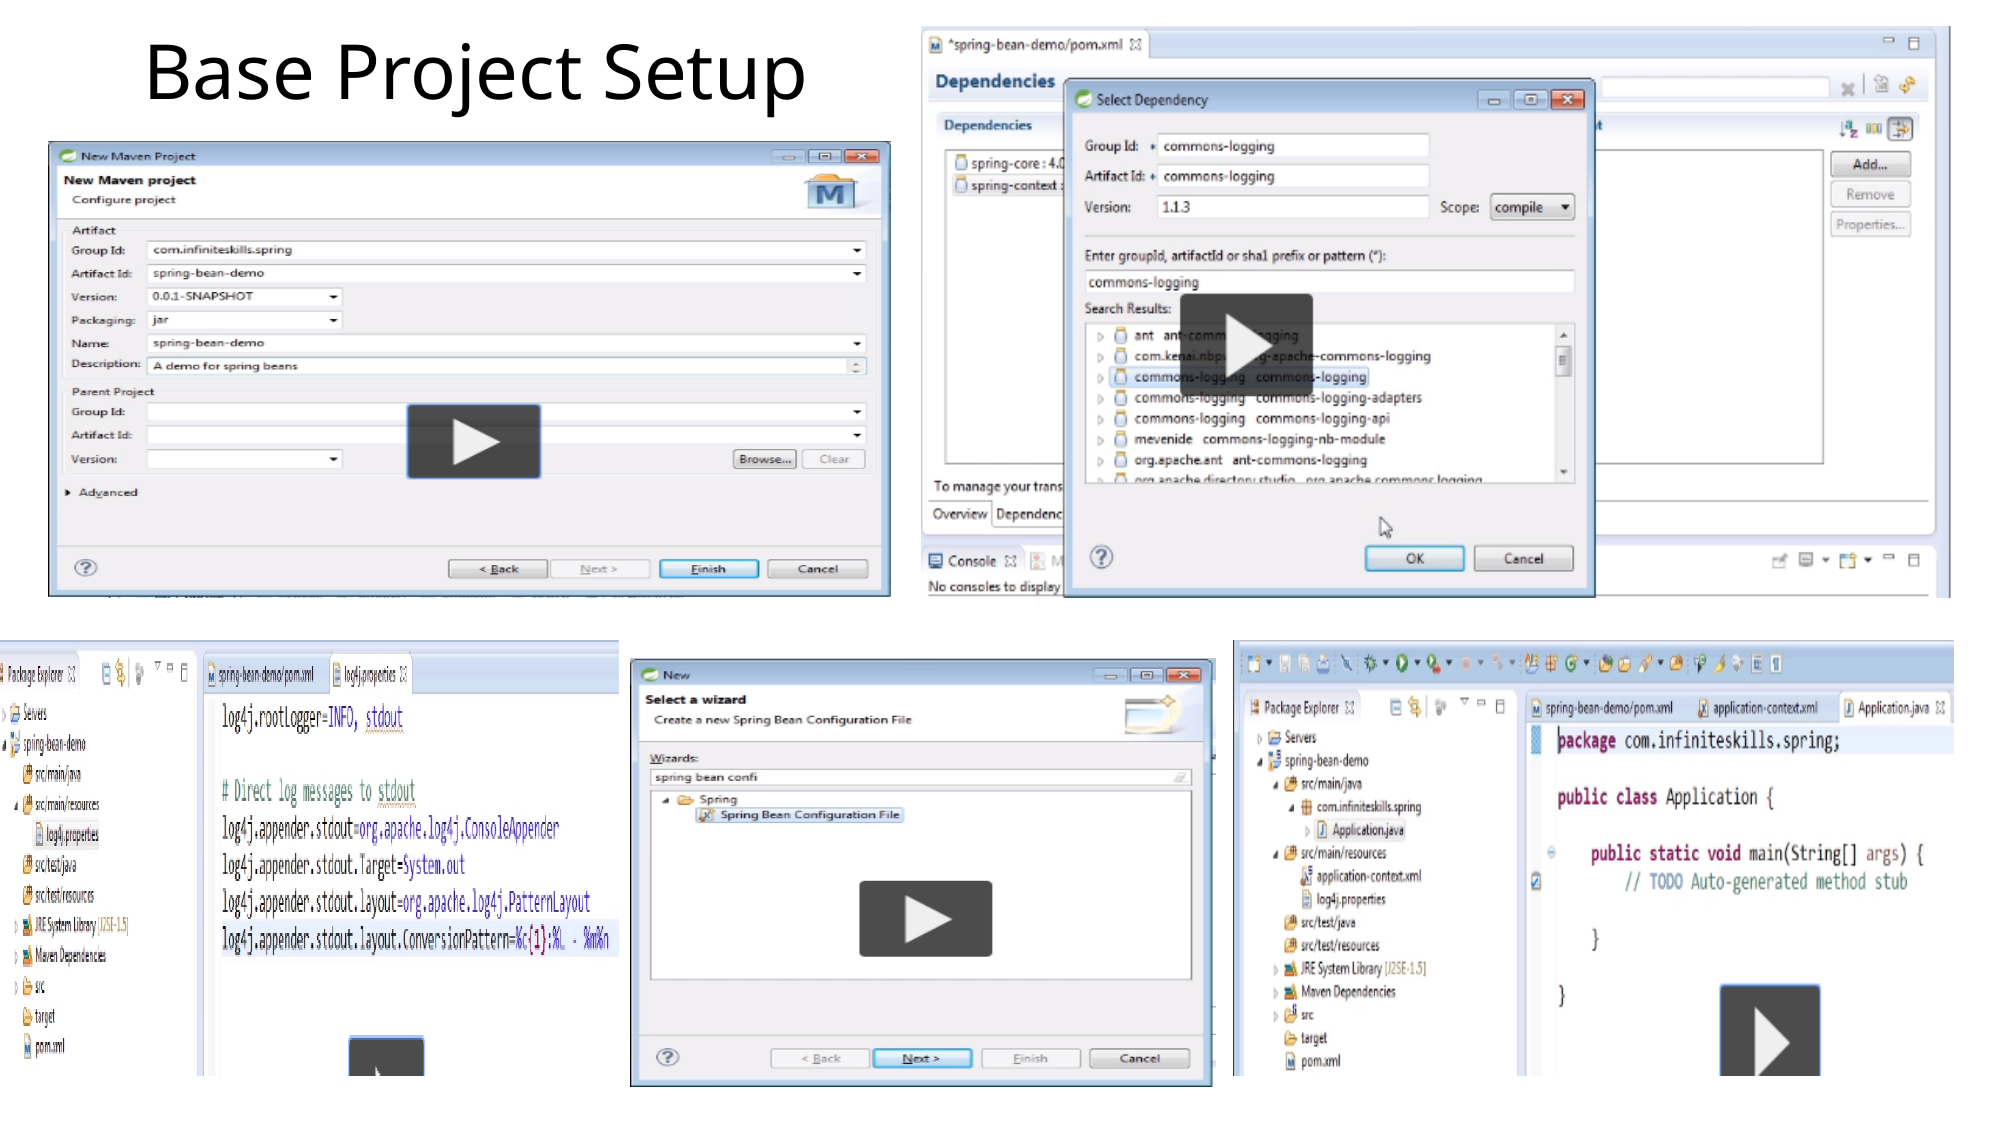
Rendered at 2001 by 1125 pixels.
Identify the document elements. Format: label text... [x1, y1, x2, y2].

picture [629, 658, 1216, 1087]
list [48, 141, 891, 598]
picture [1233, 640, 1954, 1076]
picture [921, 26, 1954, 598]
title Base Project Setup [128, 26, 921, 125]
picture [0, 640, 619, 1076]
